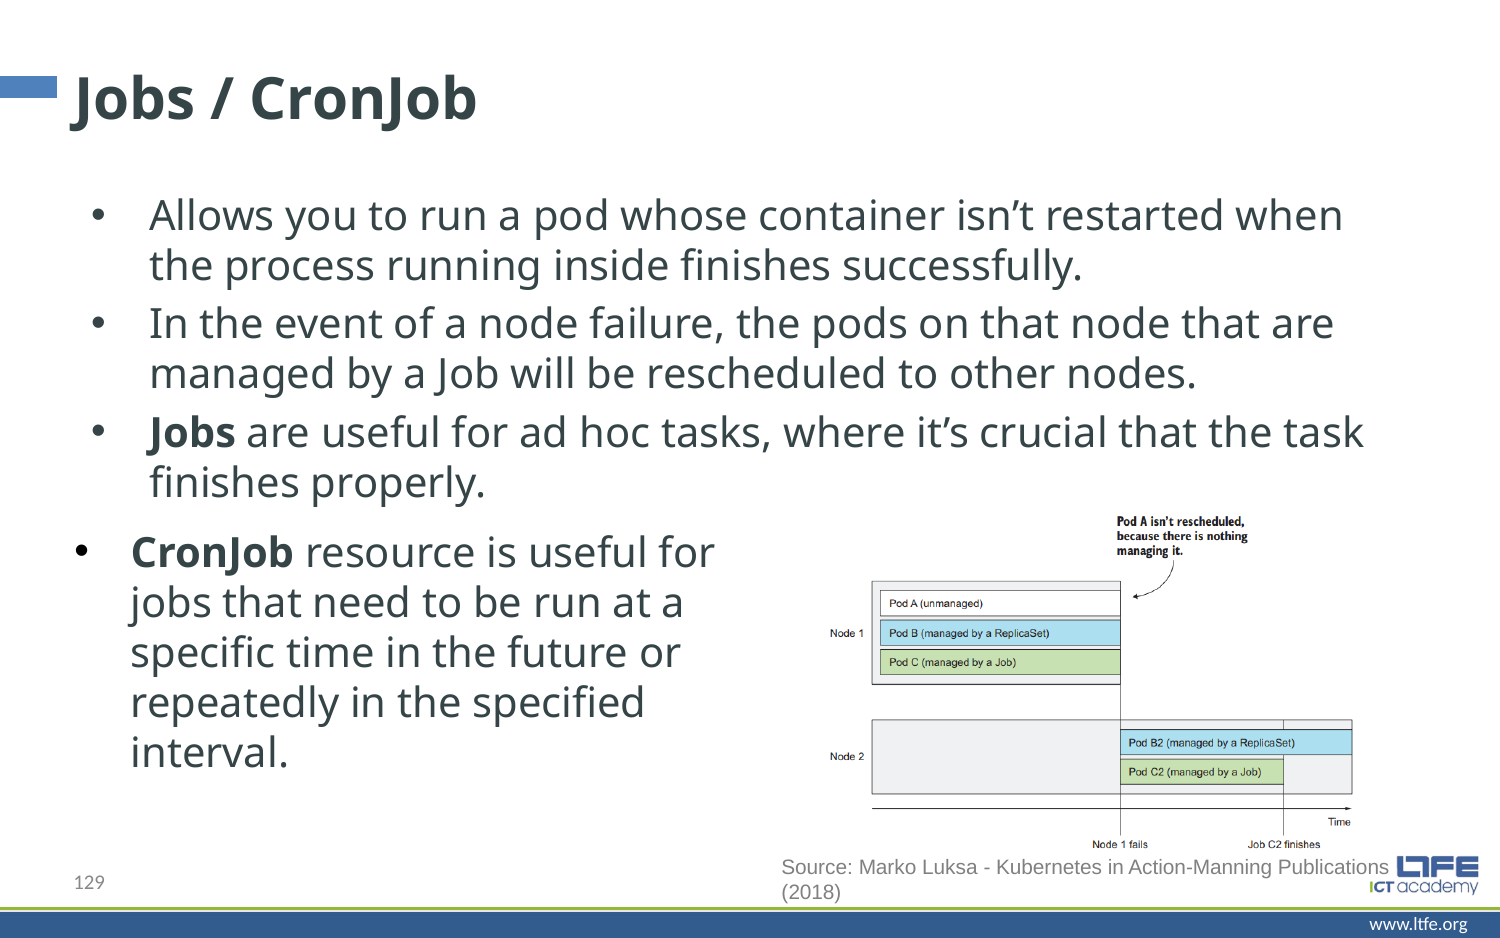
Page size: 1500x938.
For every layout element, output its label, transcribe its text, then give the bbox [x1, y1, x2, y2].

list Allows you to run a pod whose container isn’t restarted when the process running inside finishes successfully. In the event of a node failure, the pods on that node that are managed by a Job will be rescheduled to other nodes. Jobs are useful for ad hoc tasks, where it’s crucial that the task finishes properly. [59, 181, 1392, 517]
title Jobs / CronJob [59, 75, 1410, 179]
picture [0, 0, 1500, 938]
slide_number 129 [58, 856, 199, 907]
text_box Source: Marko Luksa - Kubernetes in Action-Manning Publications (2018) [766, 846, 1424, 912]
text_box CronJob resource is useful for jobs that need to be run at a specific time in the future or repeatedly in the specified interval. [59, 517, 793, 868]
